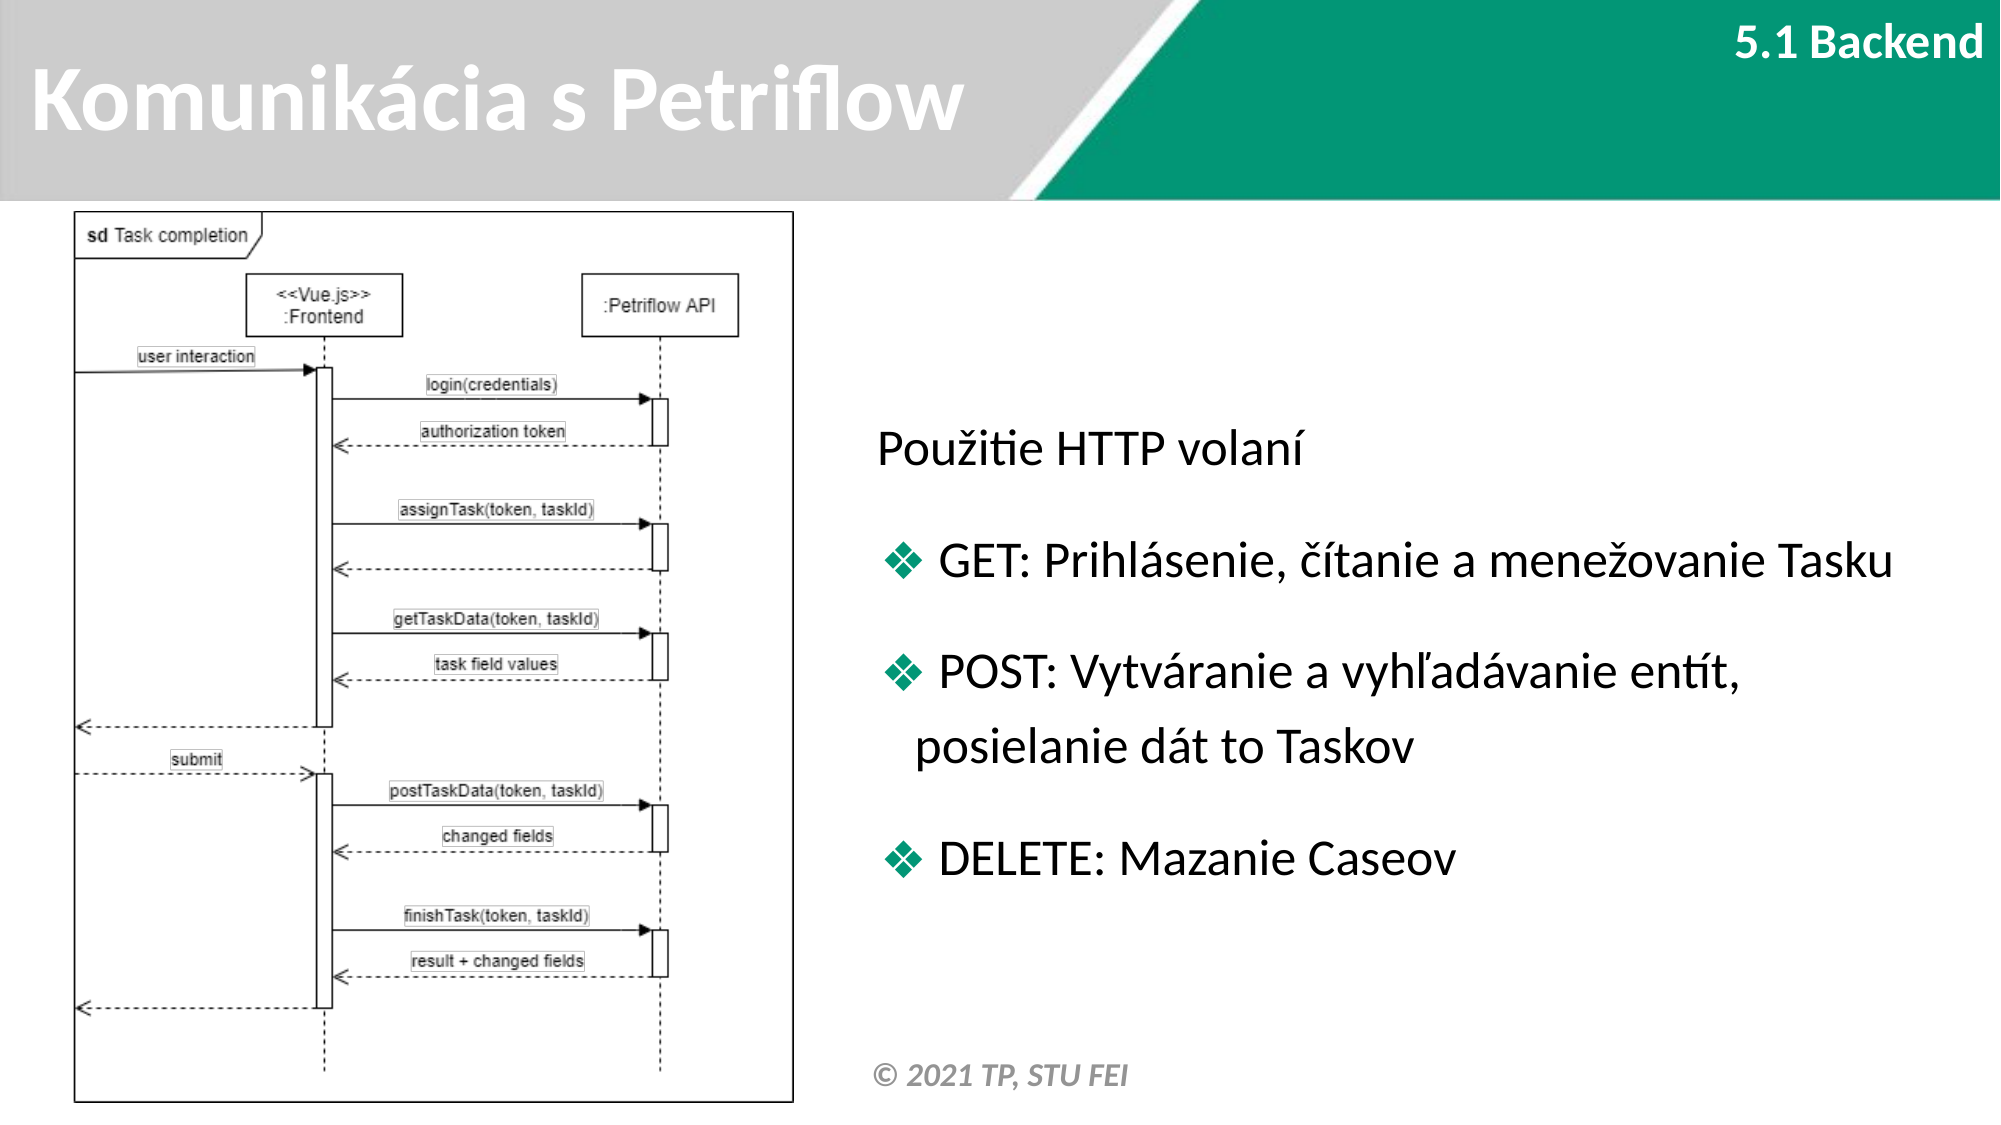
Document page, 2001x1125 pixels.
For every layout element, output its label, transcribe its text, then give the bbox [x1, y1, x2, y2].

text_box Použitie HTTP volaní GET: Prihlásenie, čítanie a menežovanie Tasku POST: Vytváranie a vyhľadávanie entít, posielanie dát to Taskov DELETE: Mazanie Caseov [862, 393, 1933, 881]
picture [0, 0, 2000, 201]
footer © 2021 TP, STU FEI [799, 1042, 1338, 1103]
picture [59, 210, 795, 1103]
